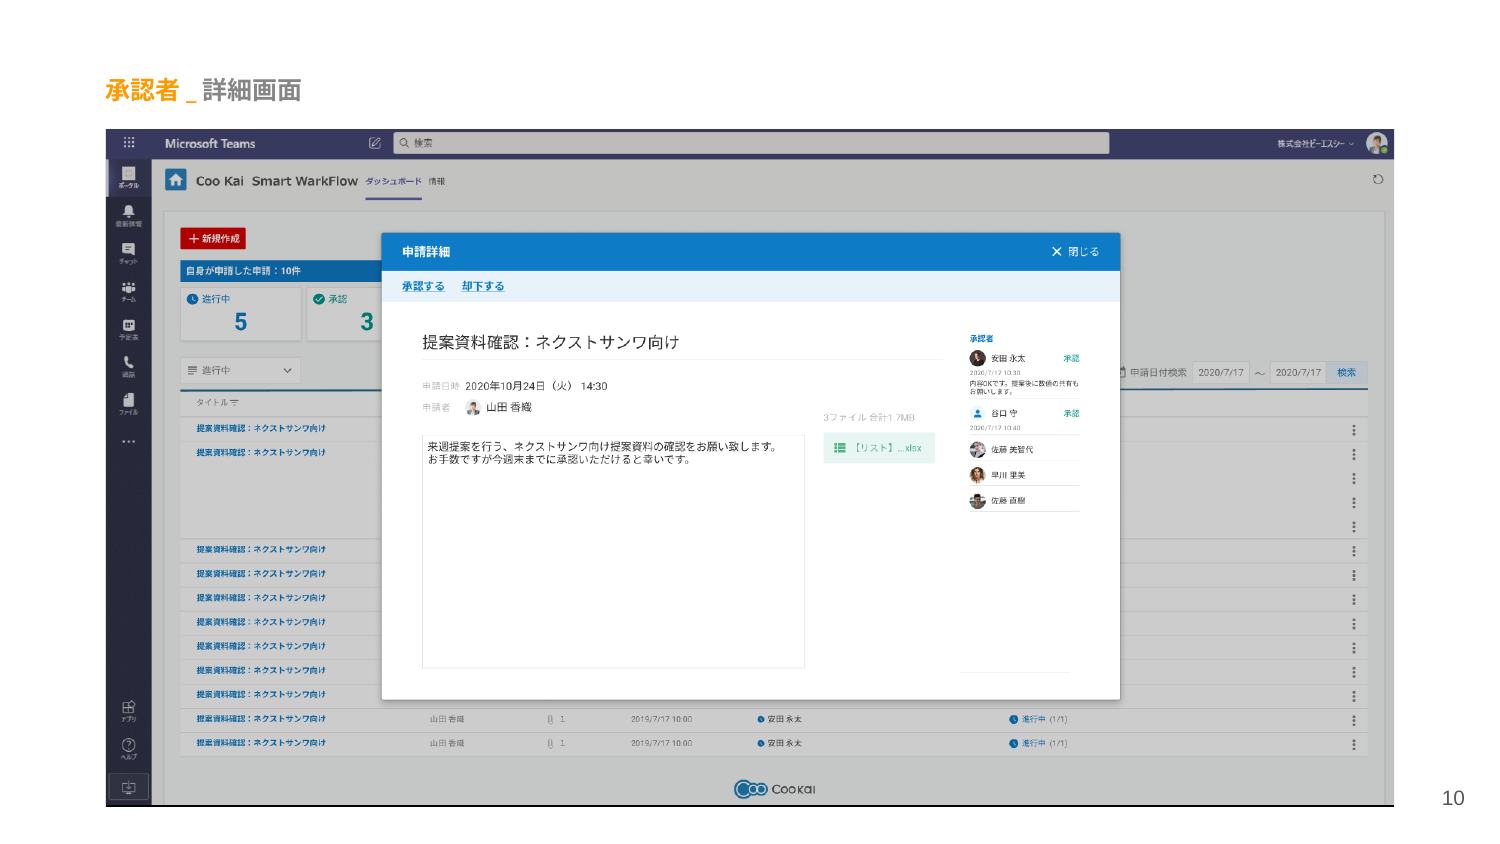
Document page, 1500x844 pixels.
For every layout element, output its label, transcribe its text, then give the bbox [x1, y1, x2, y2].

slide_number ‹#› [1389, 764, 1480, 830]
title 承認者_詳細画面 [105, 53, 1378, 125]
picture [105, 129, 1395, 807]
